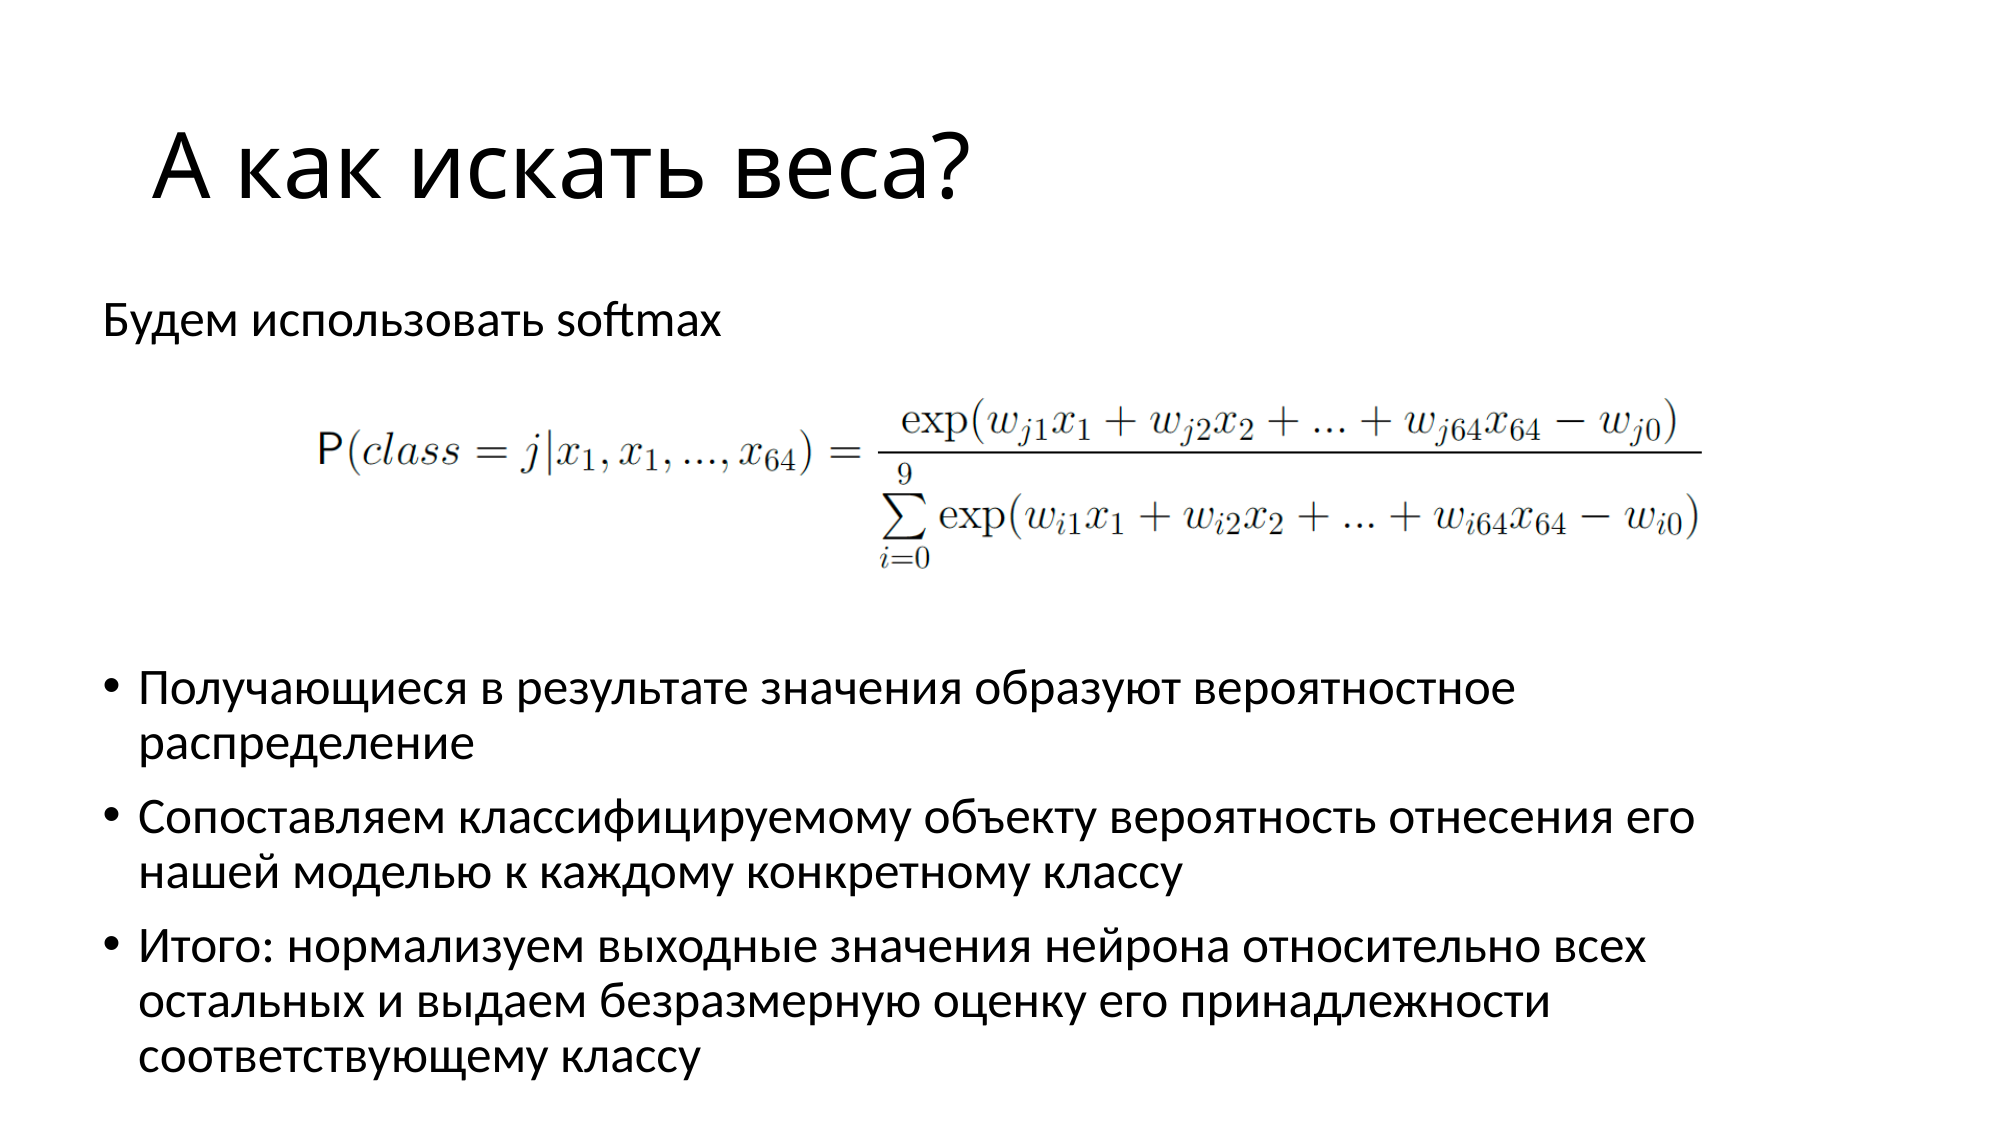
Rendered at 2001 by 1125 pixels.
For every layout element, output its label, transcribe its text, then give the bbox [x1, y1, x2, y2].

text_box Будем использовать softmax Получающиеся в результате значения образуют вероятностное распределение Сопоставляем классифицируемому объекту вероятность отнесения его нашей моделью к каждому конкретному классу Итого: нормализуем выходные значения нейрона относительно всех остальных и выдаем безразмерную оценку его принадлежности соответствующему классу [87, 213, 1863, 1094]
title А как искать веса? [137, 59, 1863, 213]
picture [294, 353, 1706, 575]
